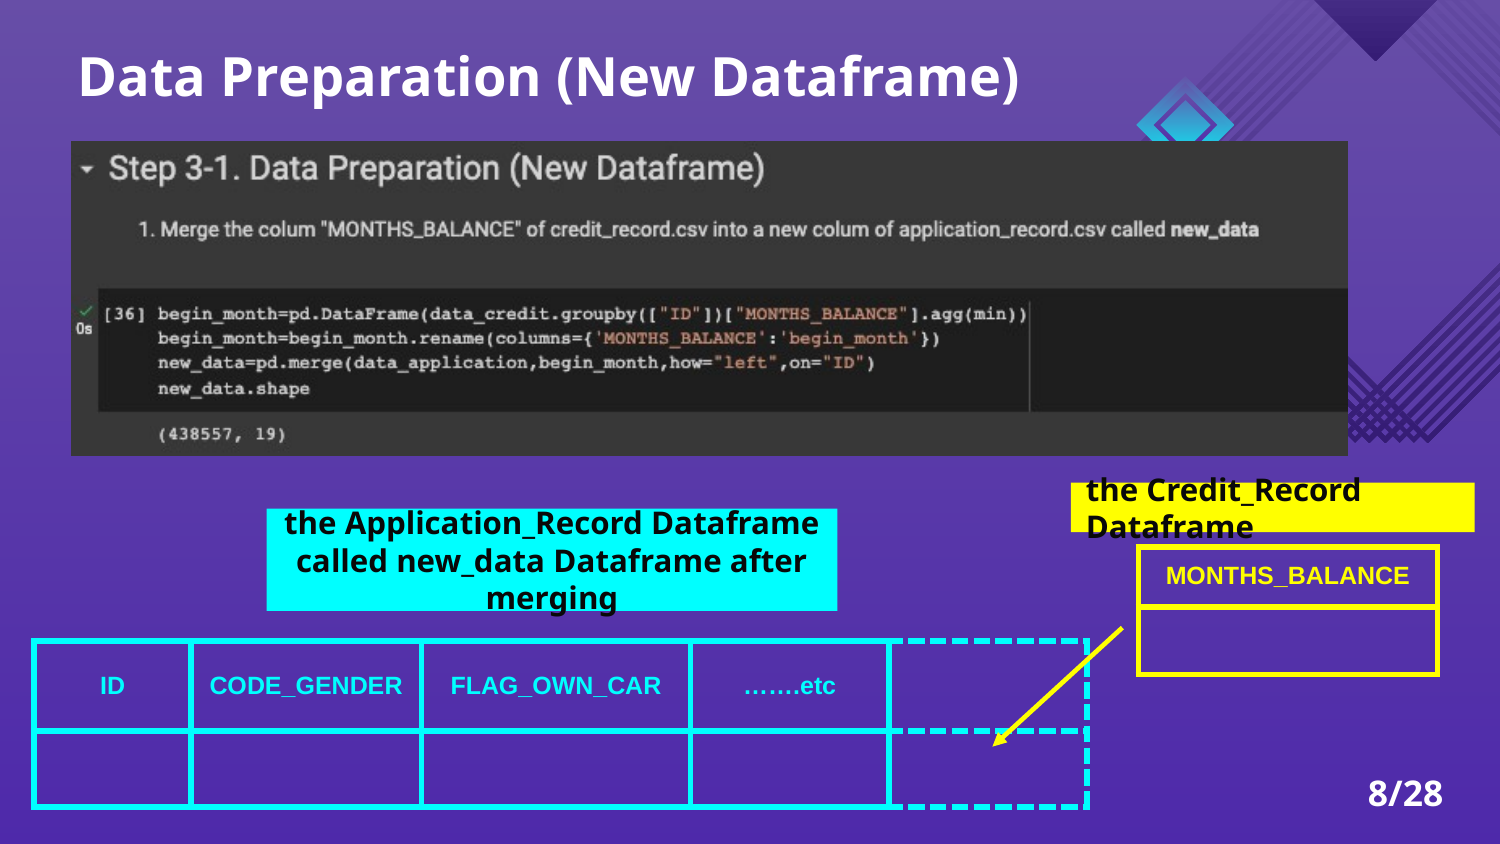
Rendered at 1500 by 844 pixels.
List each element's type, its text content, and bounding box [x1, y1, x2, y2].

table_header FLAG_OWN_CAR [424, 644, 688, 728]
title Data Preparation (New Dataframe) [62, 27, 1383, 129]
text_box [992, 627, 1123, 747]
table_header …….etc [693, 644, 886, 728]
picture [71, 141, 1348, 456]
table_header [892, 641, 987, 731]
text_box the Credit_Record Dataframe [1070, 482, 1475, 533]
text_box 8/28 [1352, 755, 1500, 829]
table_cell [424, 734, 688, 804]
table_cell [37, 734, 188, 804]
text_box the Application_Record Dataframe called new_data Dataframe after merging [266, 508, 838, 611]
table_cell [194, 734, 419, 804]
table_cell [693, 734, 886, 804]
table_header ID [37, 644, 188, 728]
table_cell [1141, 610, 1435, 672]
table_cell [892, 731, 1087, 807]
table_header CODE_GENDER [194, 644, 419, 728]
table_header MONTHS_BALANCE [1141, 550, 1435, 604]
